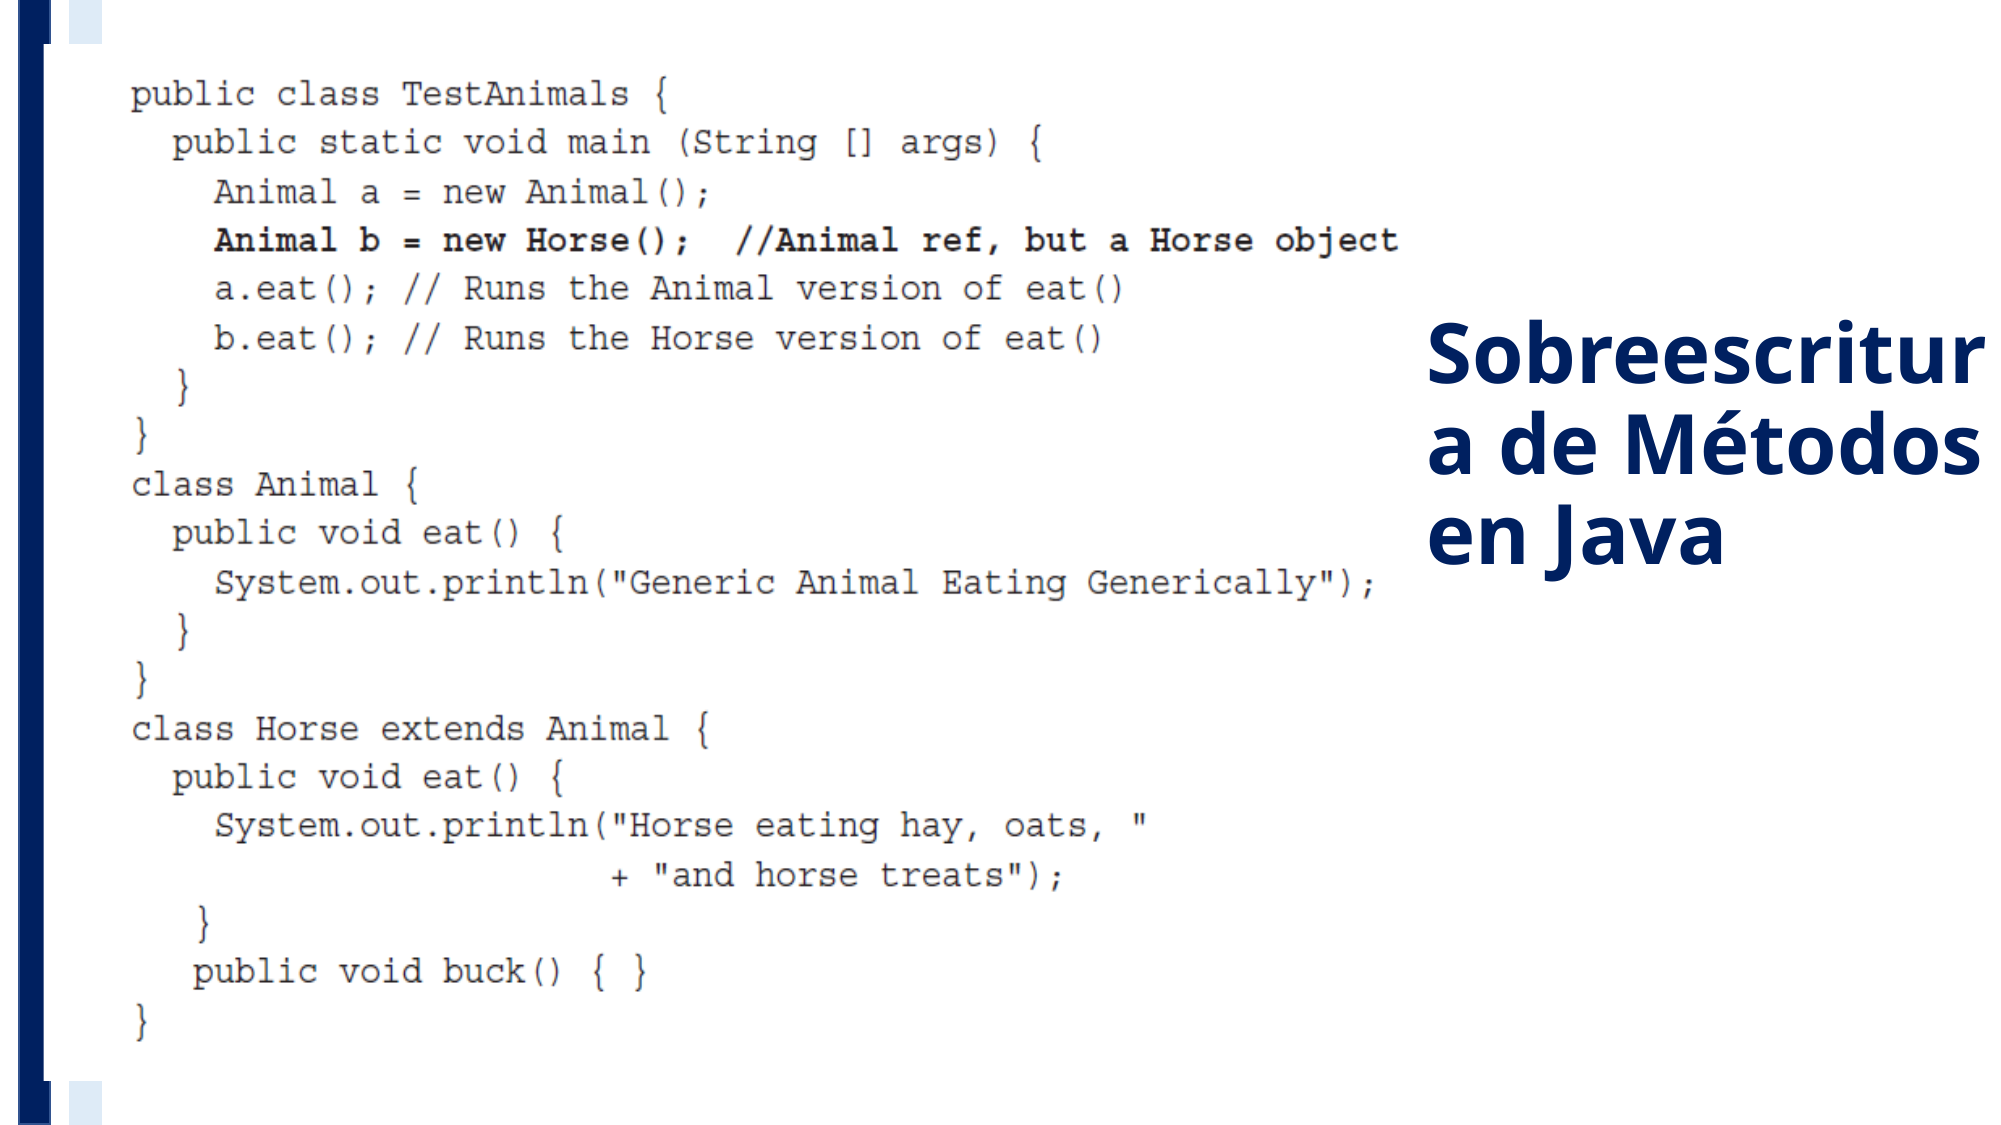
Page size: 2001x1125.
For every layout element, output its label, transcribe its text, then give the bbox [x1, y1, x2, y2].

picture [43, 43, 1411, 1081]
title Sobreescritura de Métodos en Java [1411, 274, 2000, 620]
